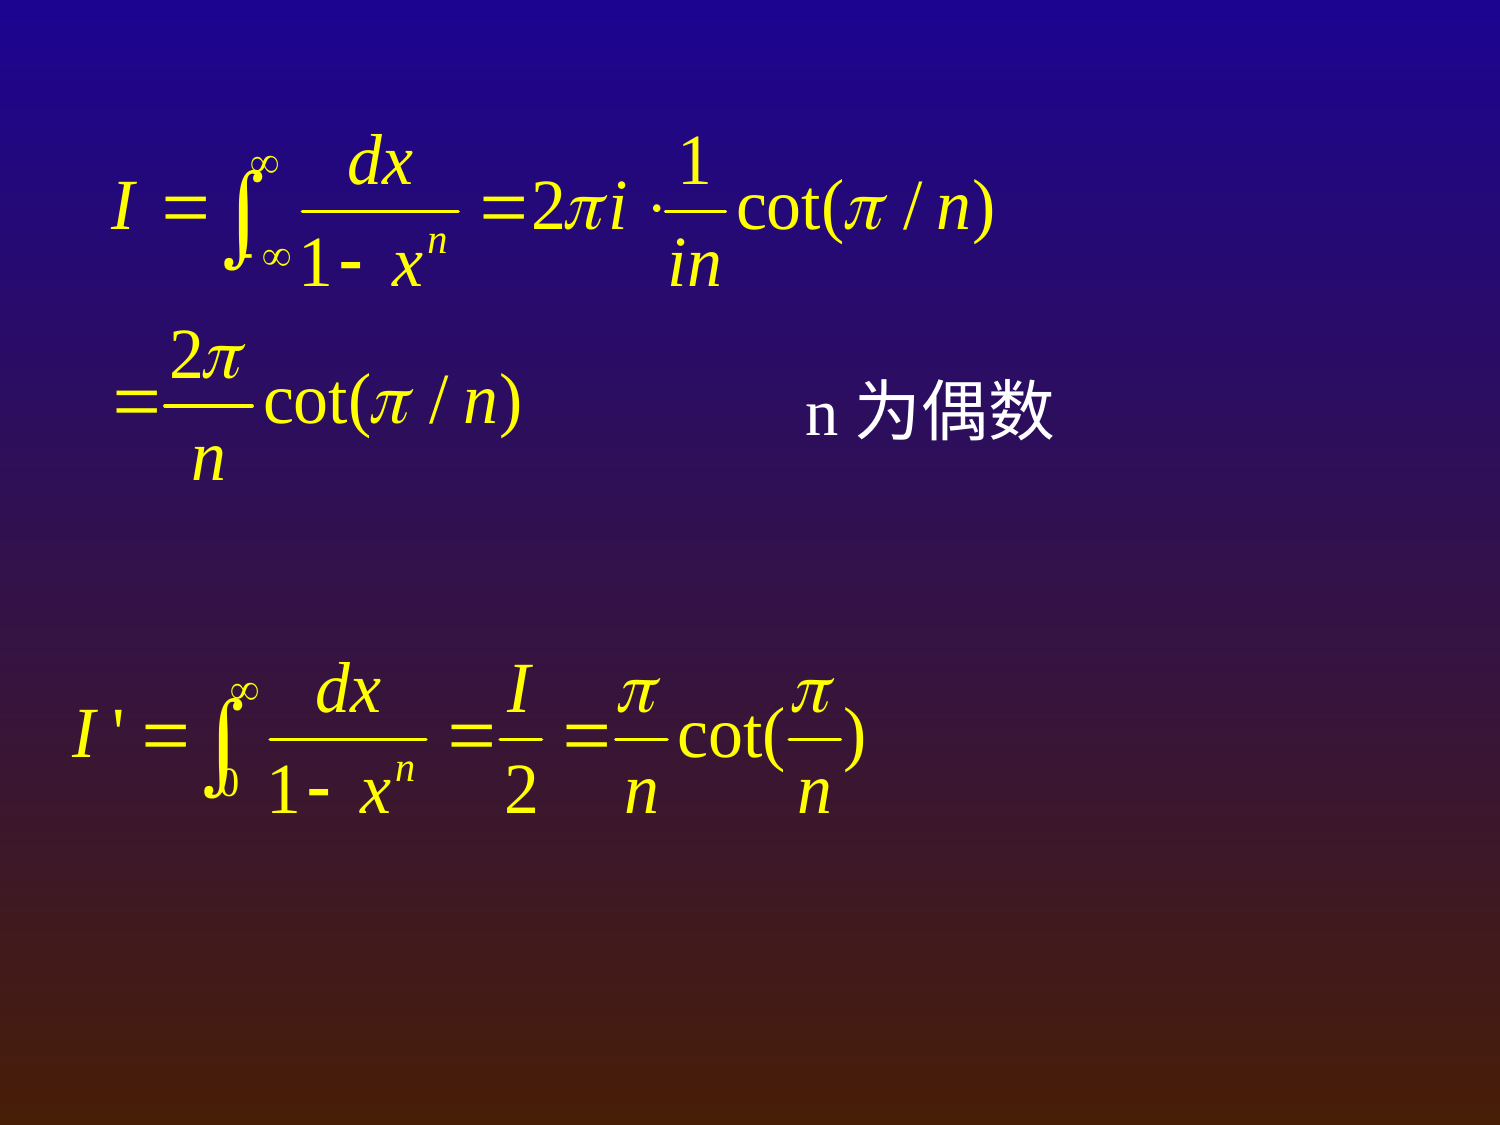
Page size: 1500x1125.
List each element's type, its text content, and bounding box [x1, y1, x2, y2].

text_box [98, 112, 1007, 498]
text_box n为偶数 [1007, 361, 1070, 457]
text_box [60, 643, 881, 830]
